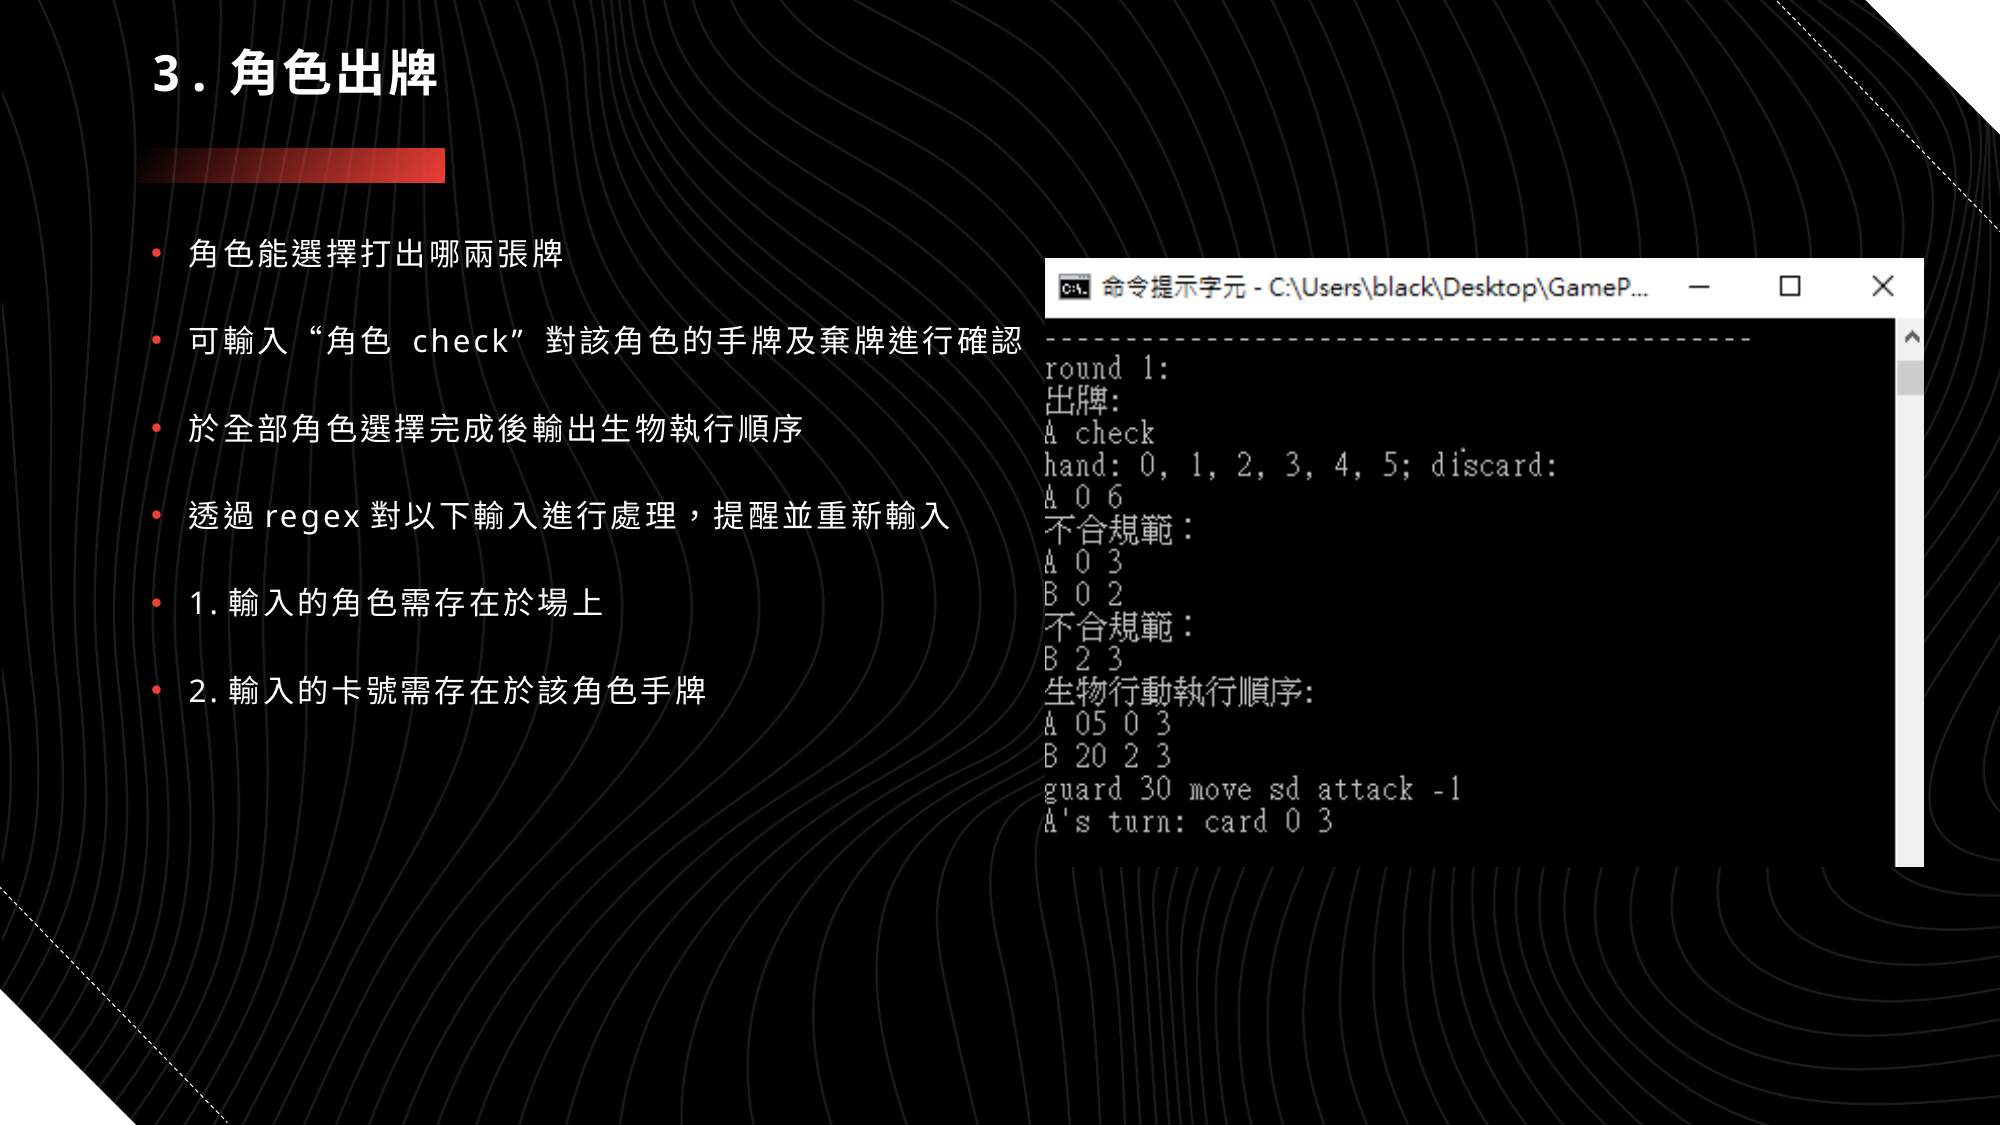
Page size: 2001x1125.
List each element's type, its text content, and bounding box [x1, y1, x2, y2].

title 3.角色出牌 [136, 27, 1863, 124]
picture [1045, 258, 1924, 867]
list 角色能選擇打出哪兩張牌 可輸入“角色 check” 對該角色的手牌及棄牌進行確認 於全部角色選擇完成後輸出生物執行順序 透過regex對以下輸入進行處理，提醒並重新輸入 1.輸入的角色需存在於場上 2.輸入的卡號需存在於該角色手牌 [136, 207, 1046, 946]
